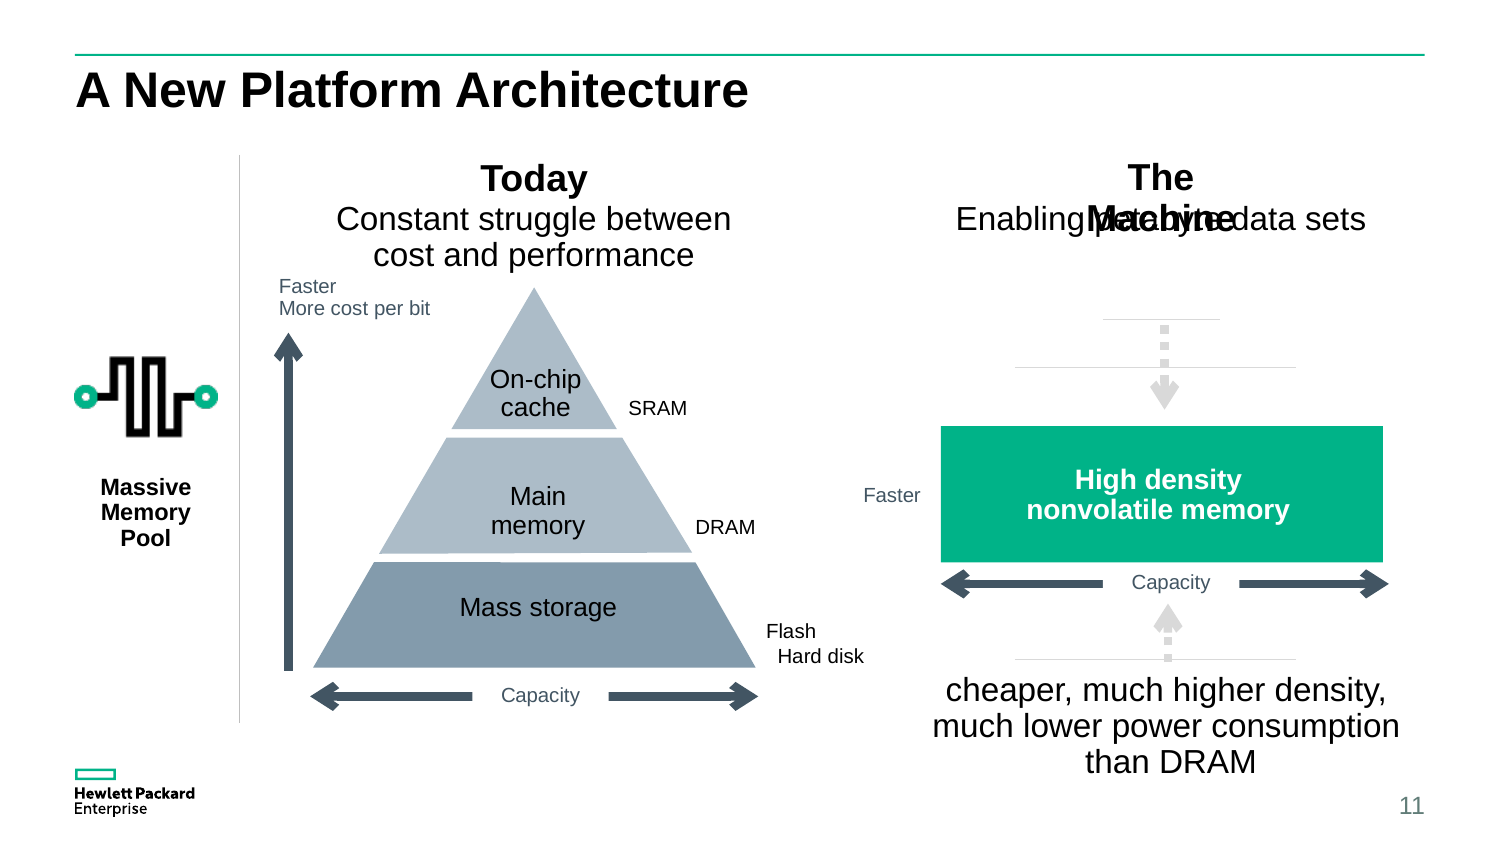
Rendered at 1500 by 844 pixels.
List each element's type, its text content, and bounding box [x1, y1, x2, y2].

slide_number 11 [1359, 792, 1425, 820]
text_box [312, 562, 880, 676]
text_box cheaper, much higher density, much lower power consumption than DRAM [917, 672, 1425, 792]
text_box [940, 572, 1389, 604]
text_box High density nonvolatile memory [1014, 465, 1302, 520]
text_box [885, 158, 1437, 235]
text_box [310, 684, 759, 717]
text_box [451, 287, 704, 430]
text_box Massive Memory Pool [73, 475, 219, 552]
picture [74, 325, 218, 469]
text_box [378, 437, 772, 554]
title A New Platform Architecture [75, 63, 1425, 169]
text_box [940, 425, 1384, 563]
text_box Constant struggle between cost and performance [329, 201, 739, 255]
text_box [278, 276, 460, 671]
text_box Faster [863, 485, 1044, 529]
text_box Today [461, 159, 607, 201]
